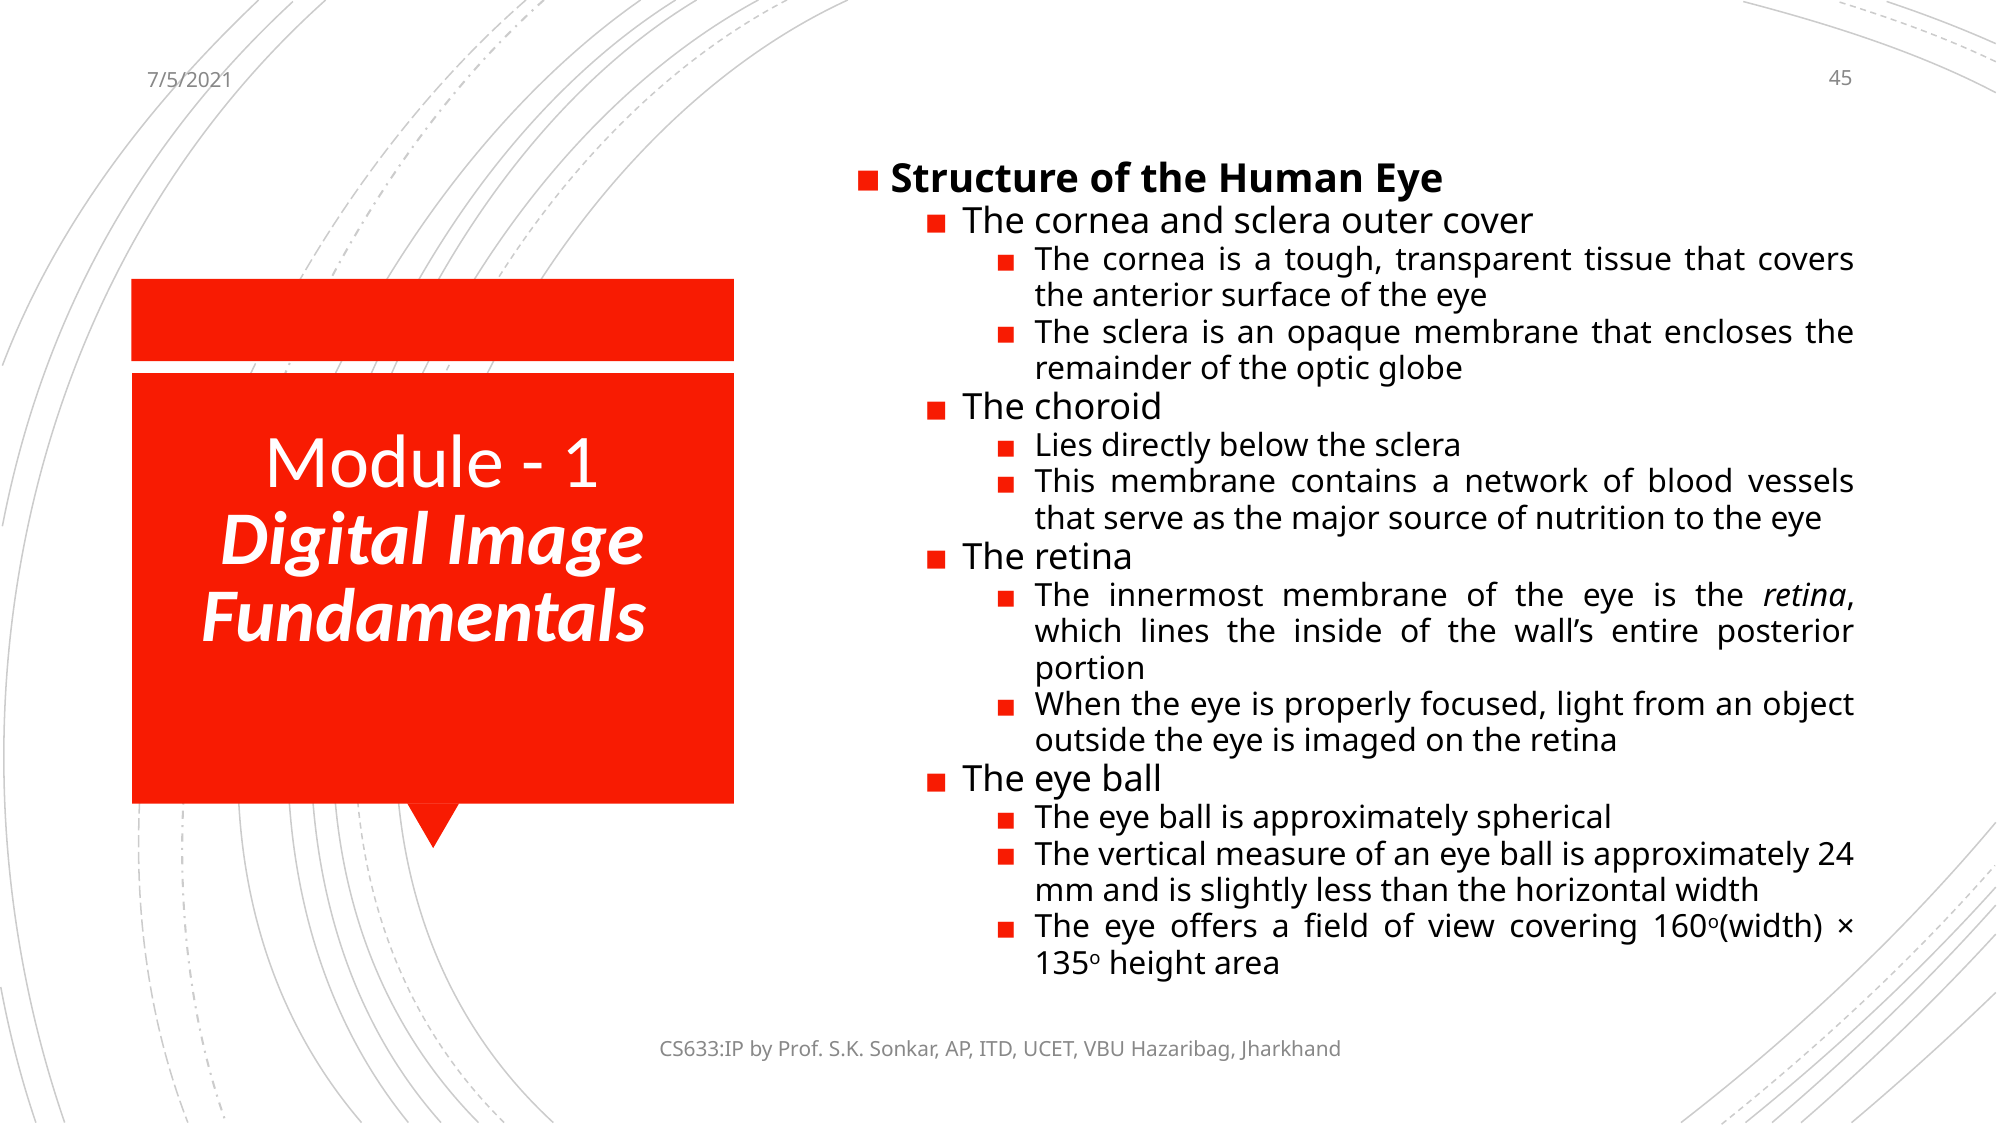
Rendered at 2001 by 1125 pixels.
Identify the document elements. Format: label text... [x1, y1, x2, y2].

list Structure of the Human Eye The cornea and sclera outer cover The cornea is a tough, transparent tissue that covers the anterior surface of the eye The sclera is an opaque membrane that encloses the remainder of the optic globe The choroid Lies directly below the sclera This membrane contains a network of blood vessels that serve as the major source of nutrition to the eye The retina The innermost membrane of the eye is the retina, which lines the inside of the wall’s entire posterior portion When the eye is properly focused, light from an object outside the eye is imaged on the retina The eye ball The eye ball is approximately spherical The vertical measure of an eye ball is approximately 24 mm and is slightly less than the horizontal width The eye offers a field of view covering 160o(width) × 135o height area [839, 131, 1871, 993]
slide_number ‹#› [1717, 52, 1868, 105]
footer CS633:IP by Prof. S.K. Sonkar, AP, ITD, UCET, VBU Hazaribag, Jharkhand [131, 1021, 1869, 1074]
title Module - 1 Digital Image Fundamentals [145, 385, 720, 789]
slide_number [131, 52, 732, 105]
